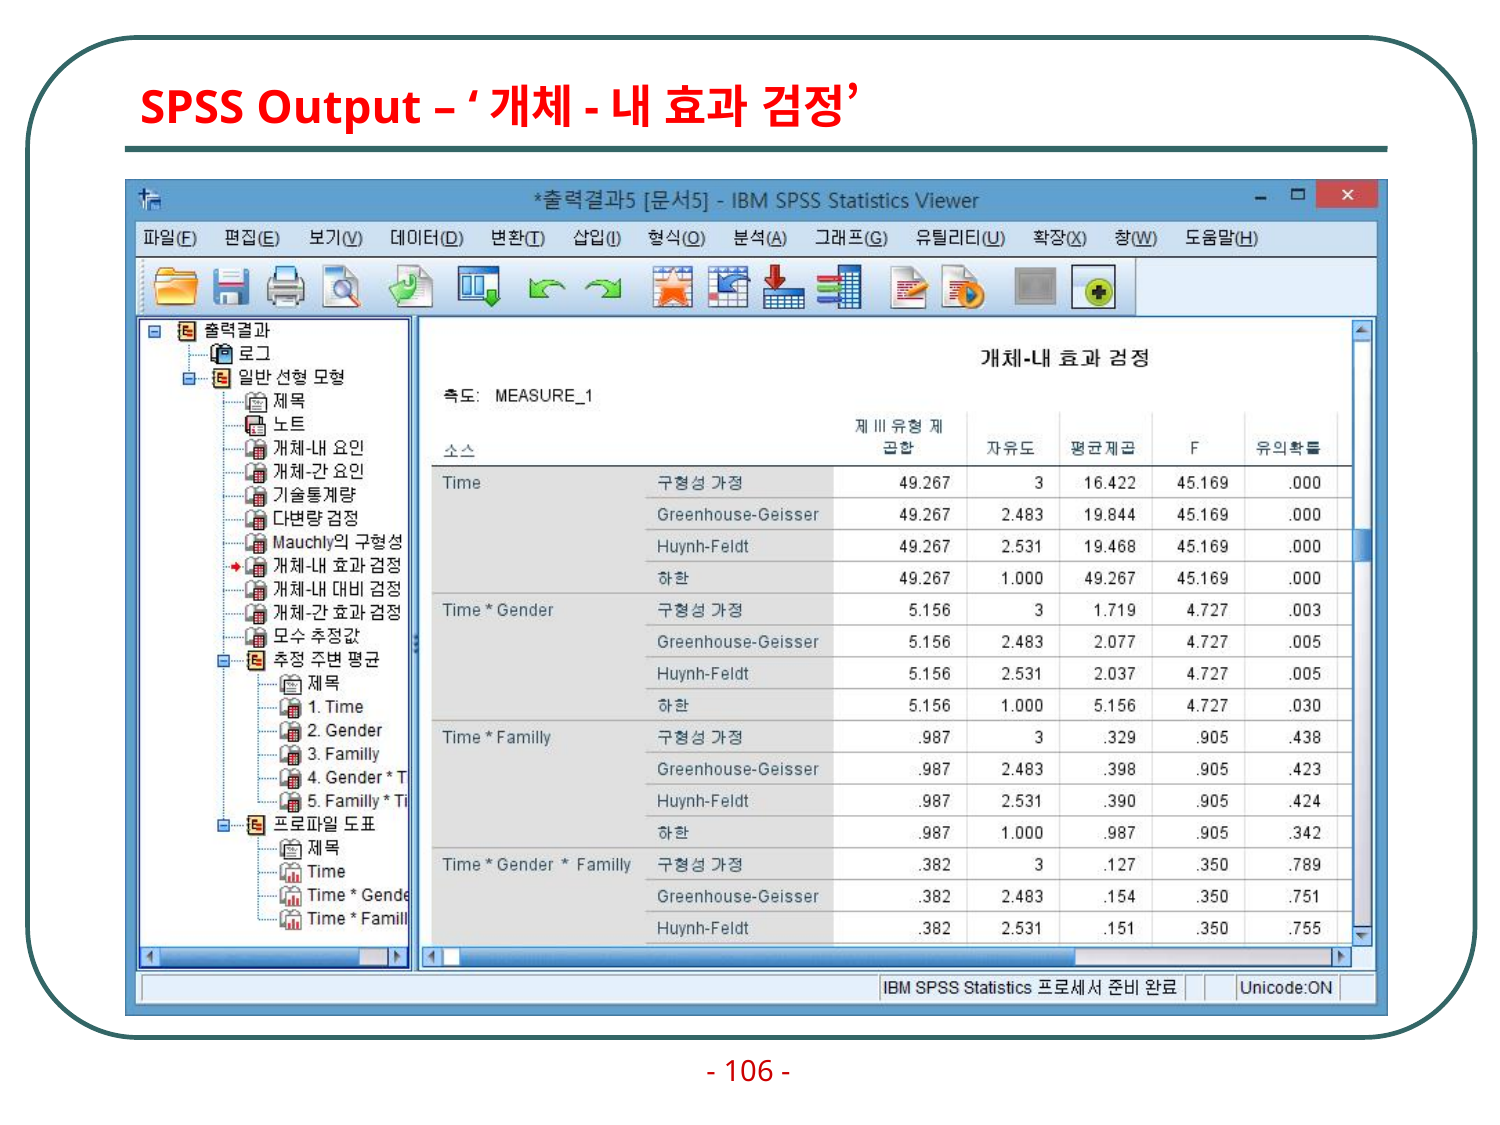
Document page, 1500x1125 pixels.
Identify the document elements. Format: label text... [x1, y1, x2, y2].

slide_number - 106 - [617, 1034, 881, 1111]
title SPSS Output – ‘개체-내 효과 검정’ [125, 54, 1388, 140]
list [124, 179, 1388, 1016]
